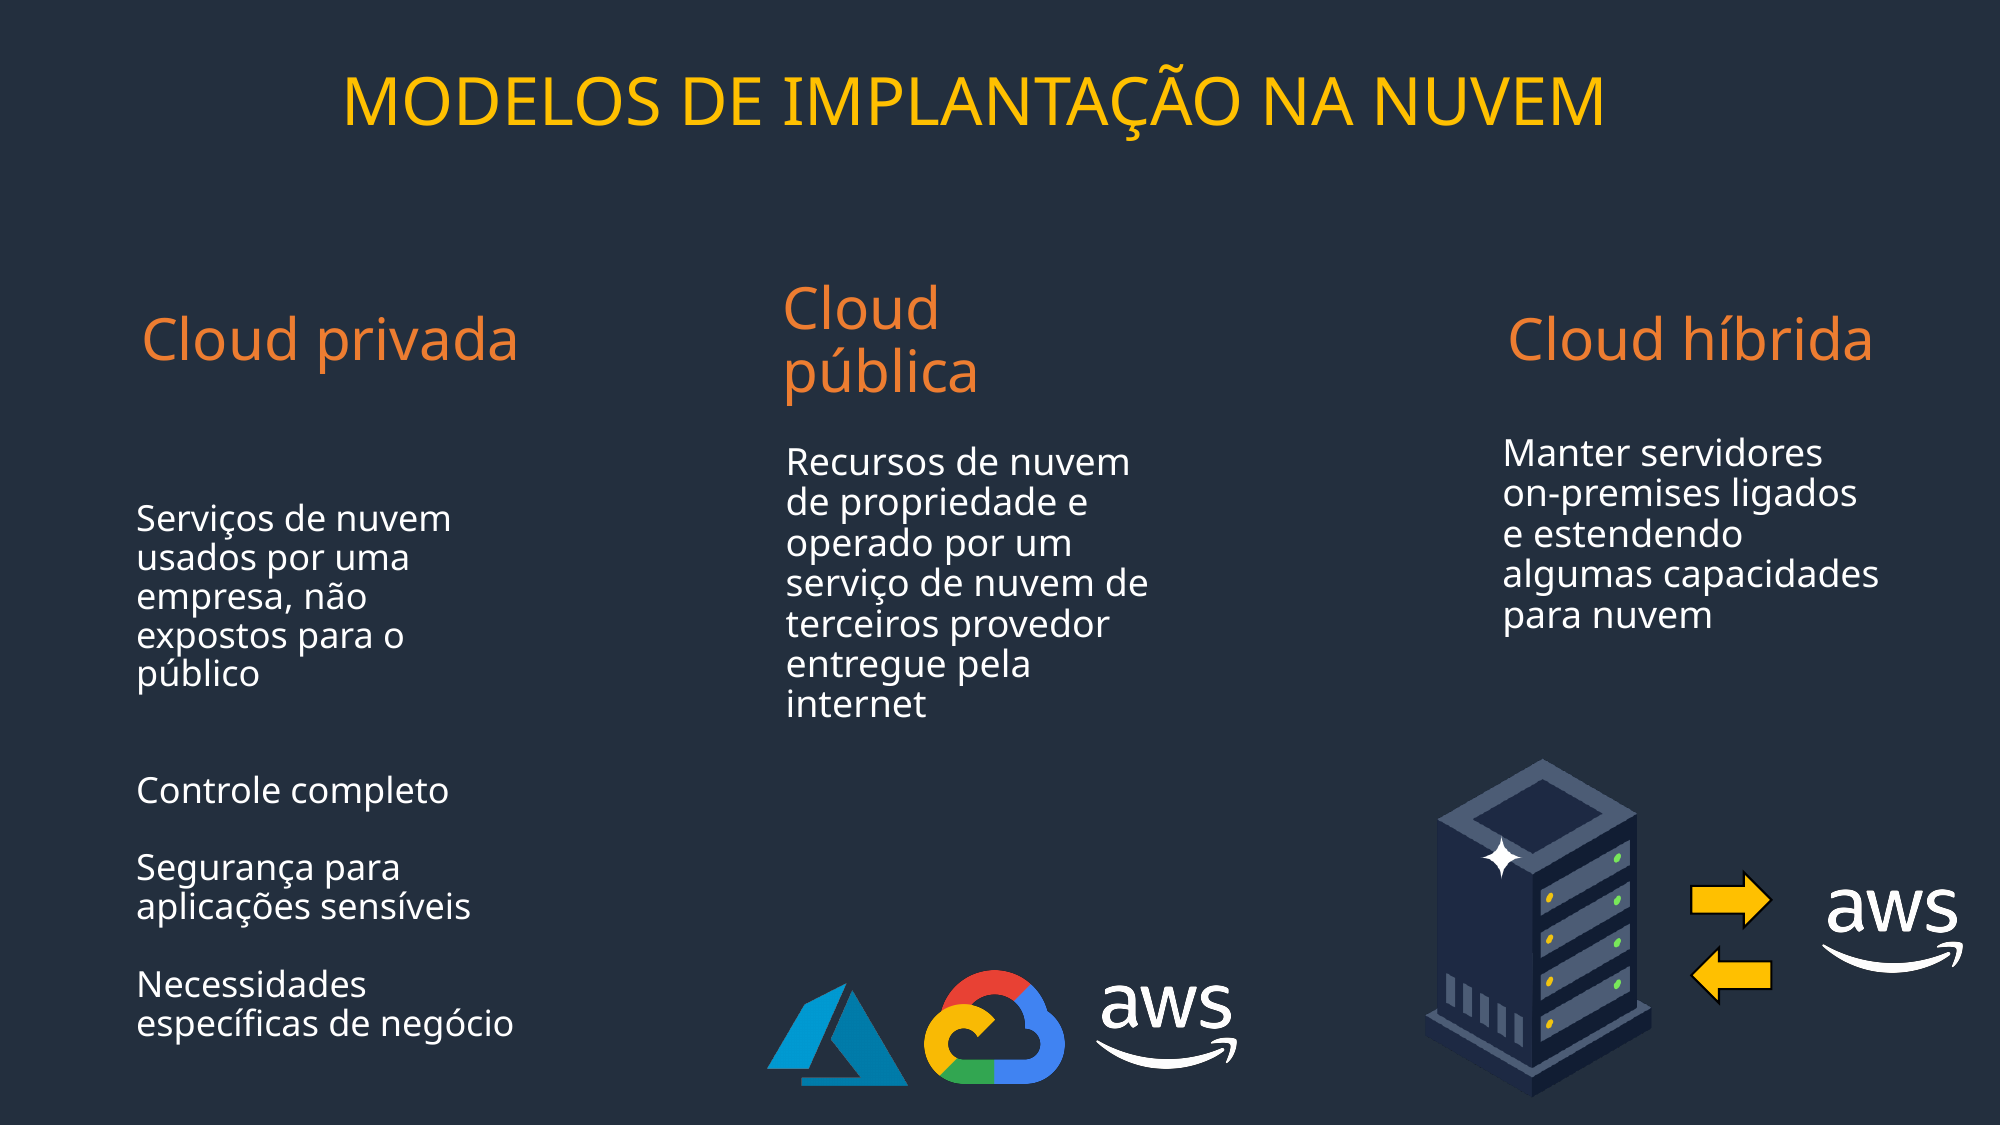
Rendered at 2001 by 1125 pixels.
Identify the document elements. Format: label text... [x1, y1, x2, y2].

picture [767, 964, 908, 1105]
picture [1340, 730, 1736, 1125]
text_box [1736, 960, 1773, 991]
text_box Recursos de nuvem de propriedade e operado por um serviço de nuvem de terceiros provedor entregue pela internet [770, 435, 1181, 798]
title Cloud híbrida [1492, 233, 1893, 420]
text_box [1736, 869, 1773, 931]
text_box Manter servidores on-premises ligados e estendendo algumas capacidades para nuvem [1487, 420, 1898, 731]
text_box Cloud pública [767, 233, 1168, 451]
picture [924, 970, 1065, 1084]
picture [1096, 985, 1237, 1069]
picture [1822, 889, 1963, 973]
text_box Cloud privada [126, 233, 585, 451]
text_box MODELOS DE IMPLANTAÇÃO NA NUVEM [326, 29, 1750, 179]
text_box Serviços de nuvem usados por uma empresa, não expostos para o público Controle completo Segurança para aplicações sensíveis Necessidades específicas de negócio [121, 493, 532, 1084]
